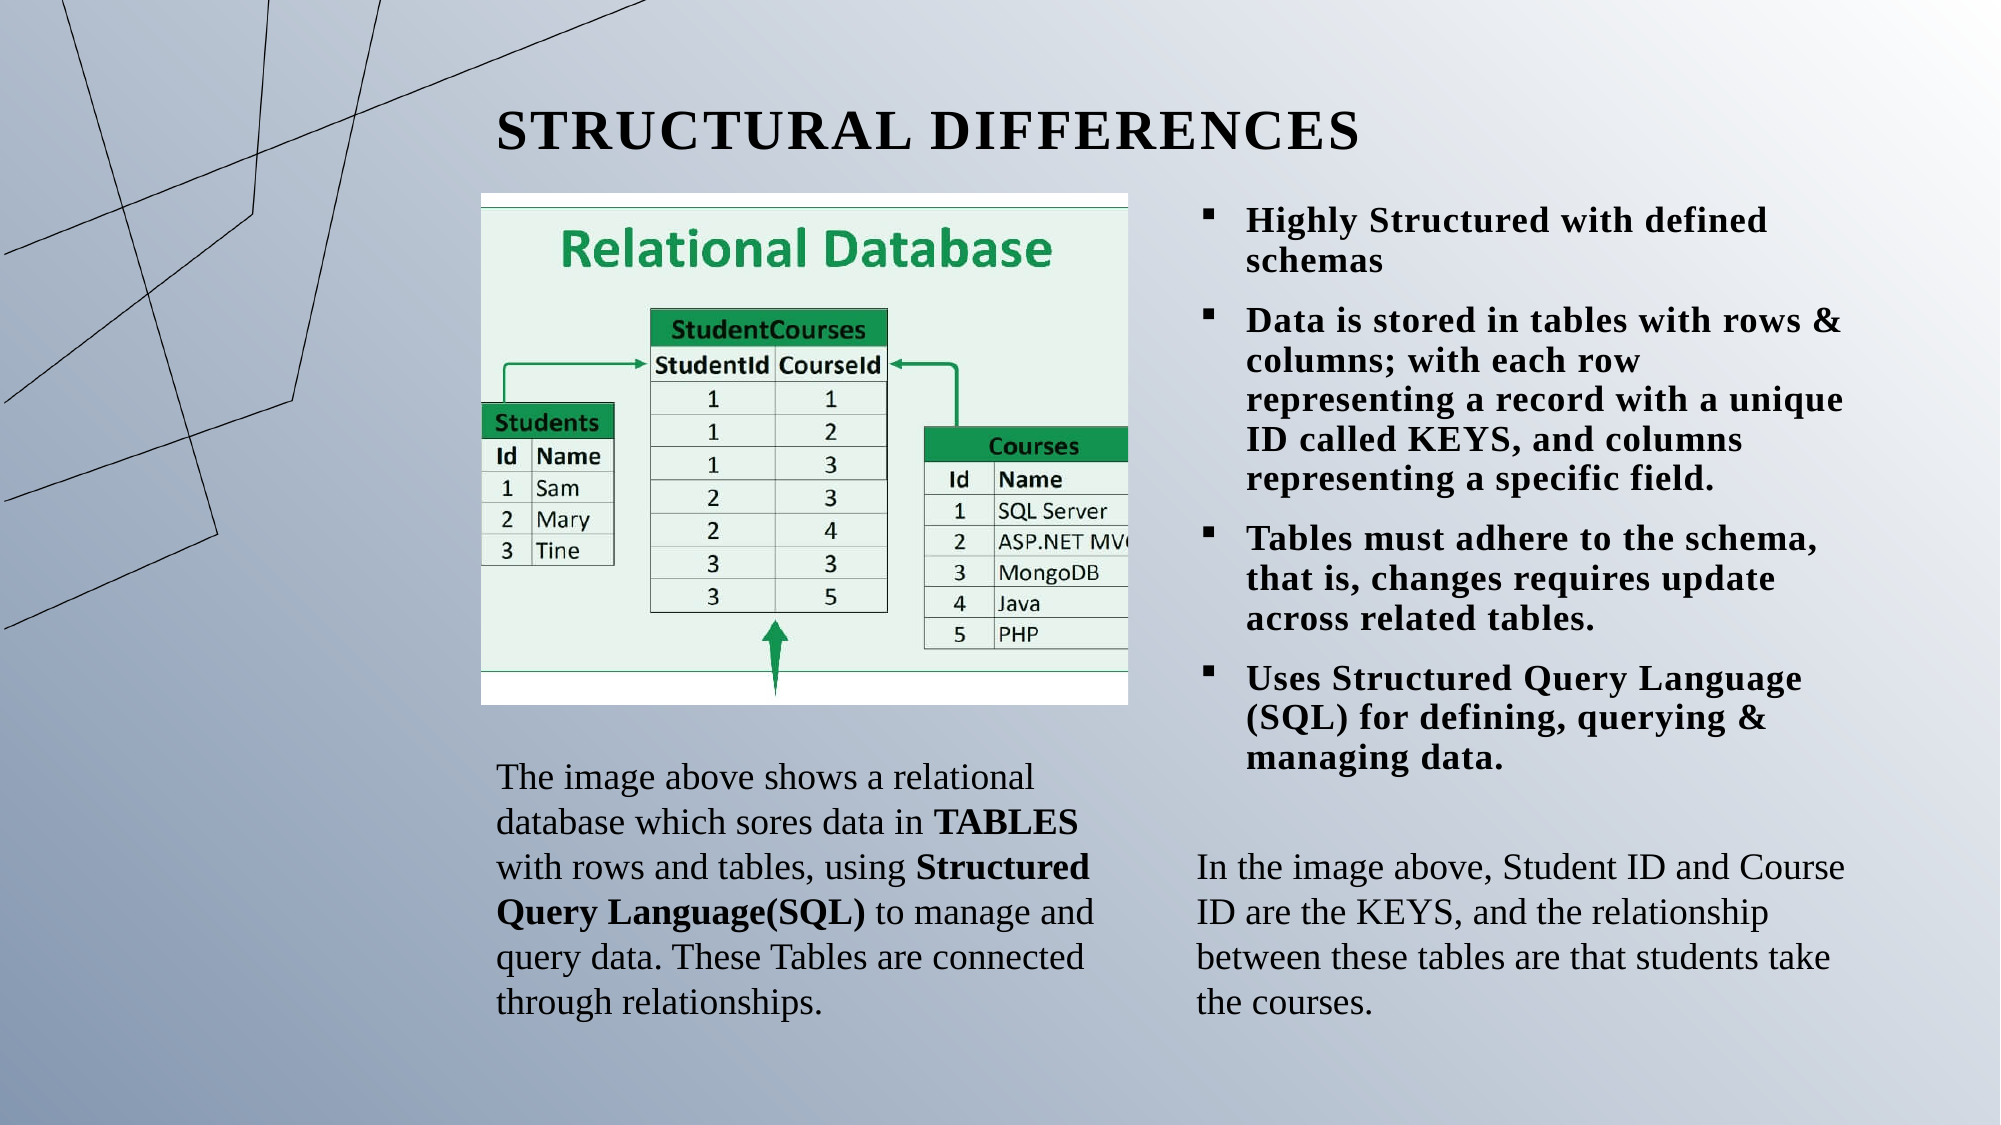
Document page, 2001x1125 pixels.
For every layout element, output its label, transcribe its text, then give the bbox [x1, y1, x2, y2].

text_box In the image above, Student ID and Course ID are the KEYS, and the relationship between these tables are that students take the courses. [1181, 834, 1863, 1030]
title STRUCTURAL DIFFERENCES [481, 93, 1863, 170]
picture [4, 0, 676, 642]
text_box The image above shows a relational database which sores data in TABLES with rows and tables, using Structured Query Language(SQL) to manage and query data. These Tables are connected through relationships. [481, 744, 1129, 1030]
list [481, 193, 1129, 705]
list Highly Structured with defined schemas Data is stored in tables with rows & columns; with each row representing a record with a unique ID called KEYS, and columns representing a specific field. Tables must adhere to the schema, that is, changes requires update across related tables. Uses Structured Query Language (SQL) for defining, querying & managing data. [1185, 193, 1863, 821]
